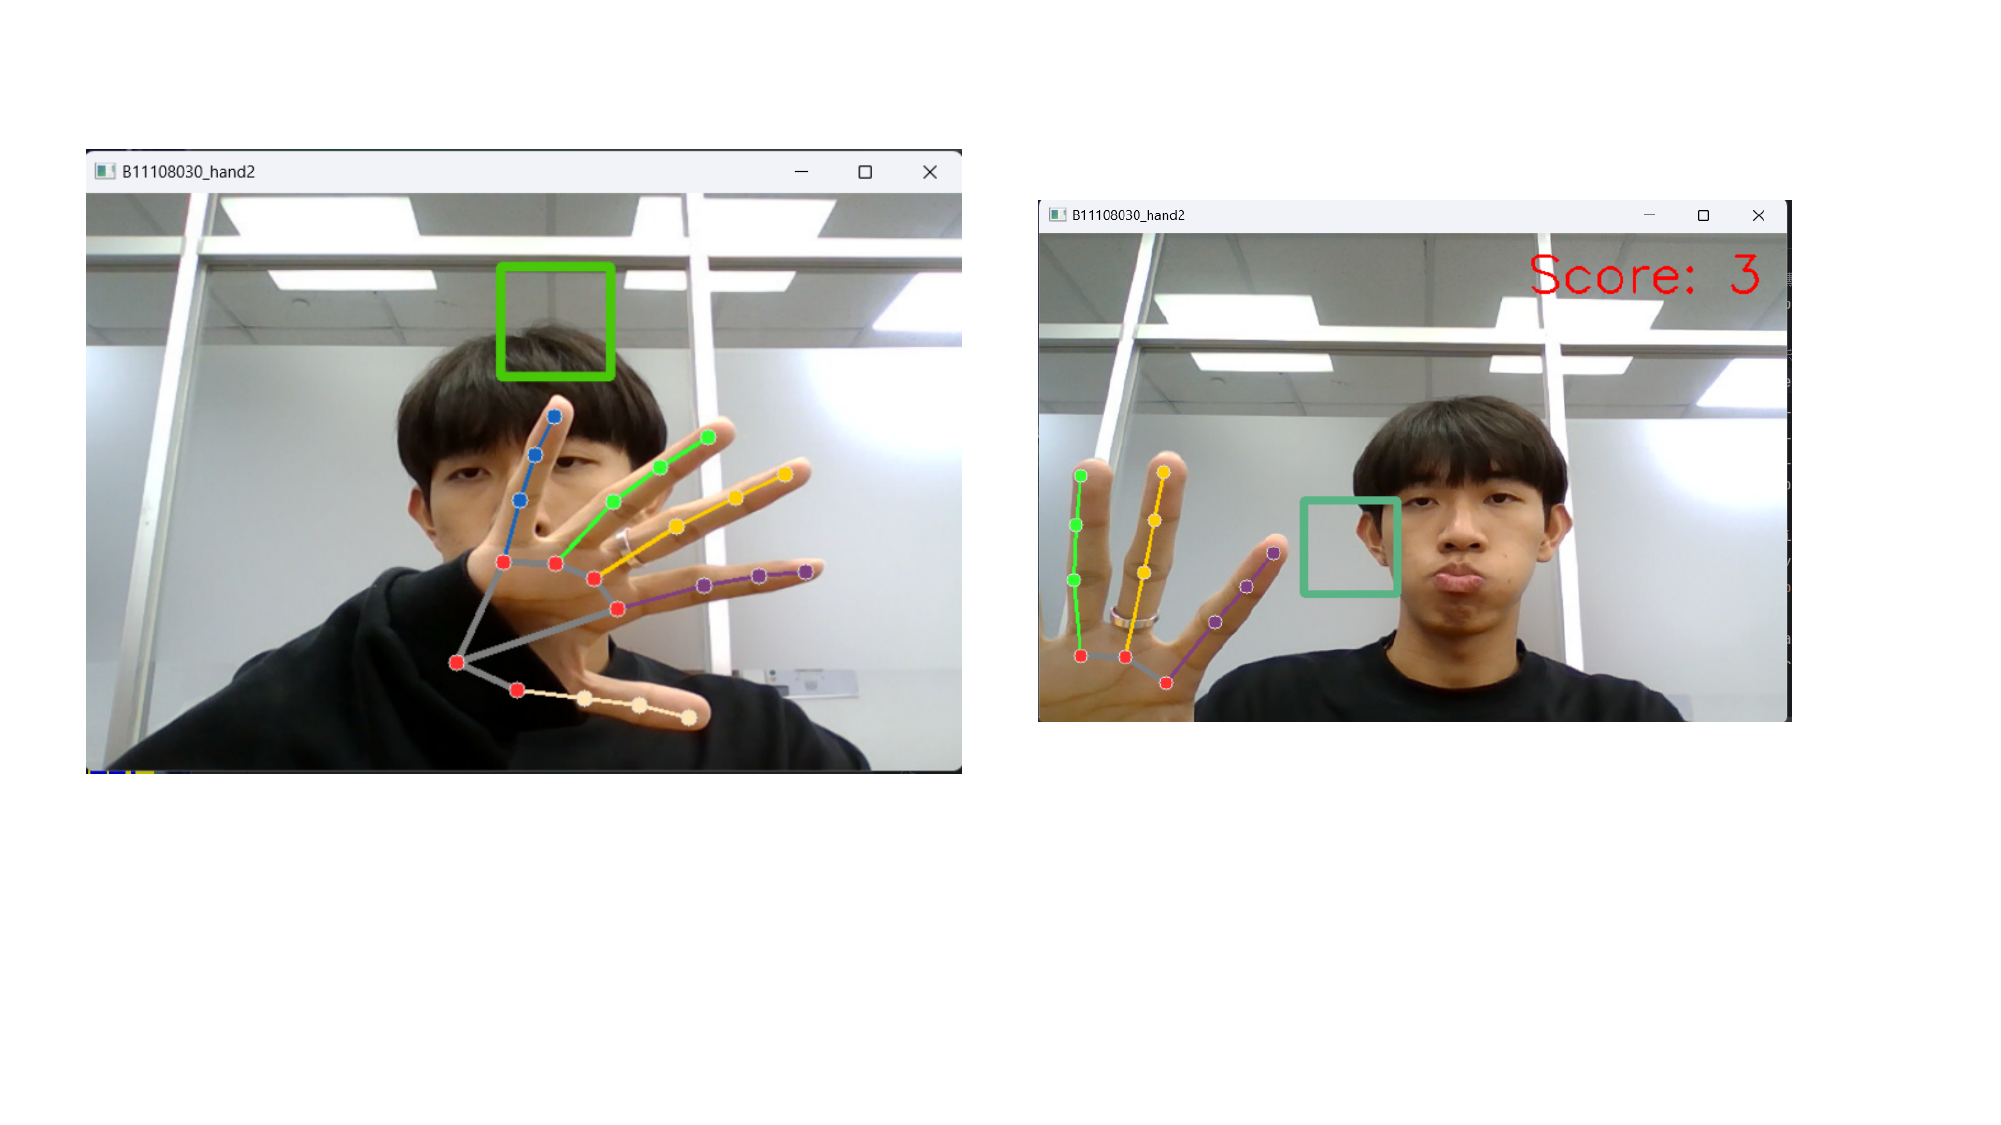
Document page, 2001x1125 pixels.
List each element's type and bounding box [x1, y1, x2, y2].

picture [86, 149, 962, 774]
picture [1038, 200, 1792, 722]
